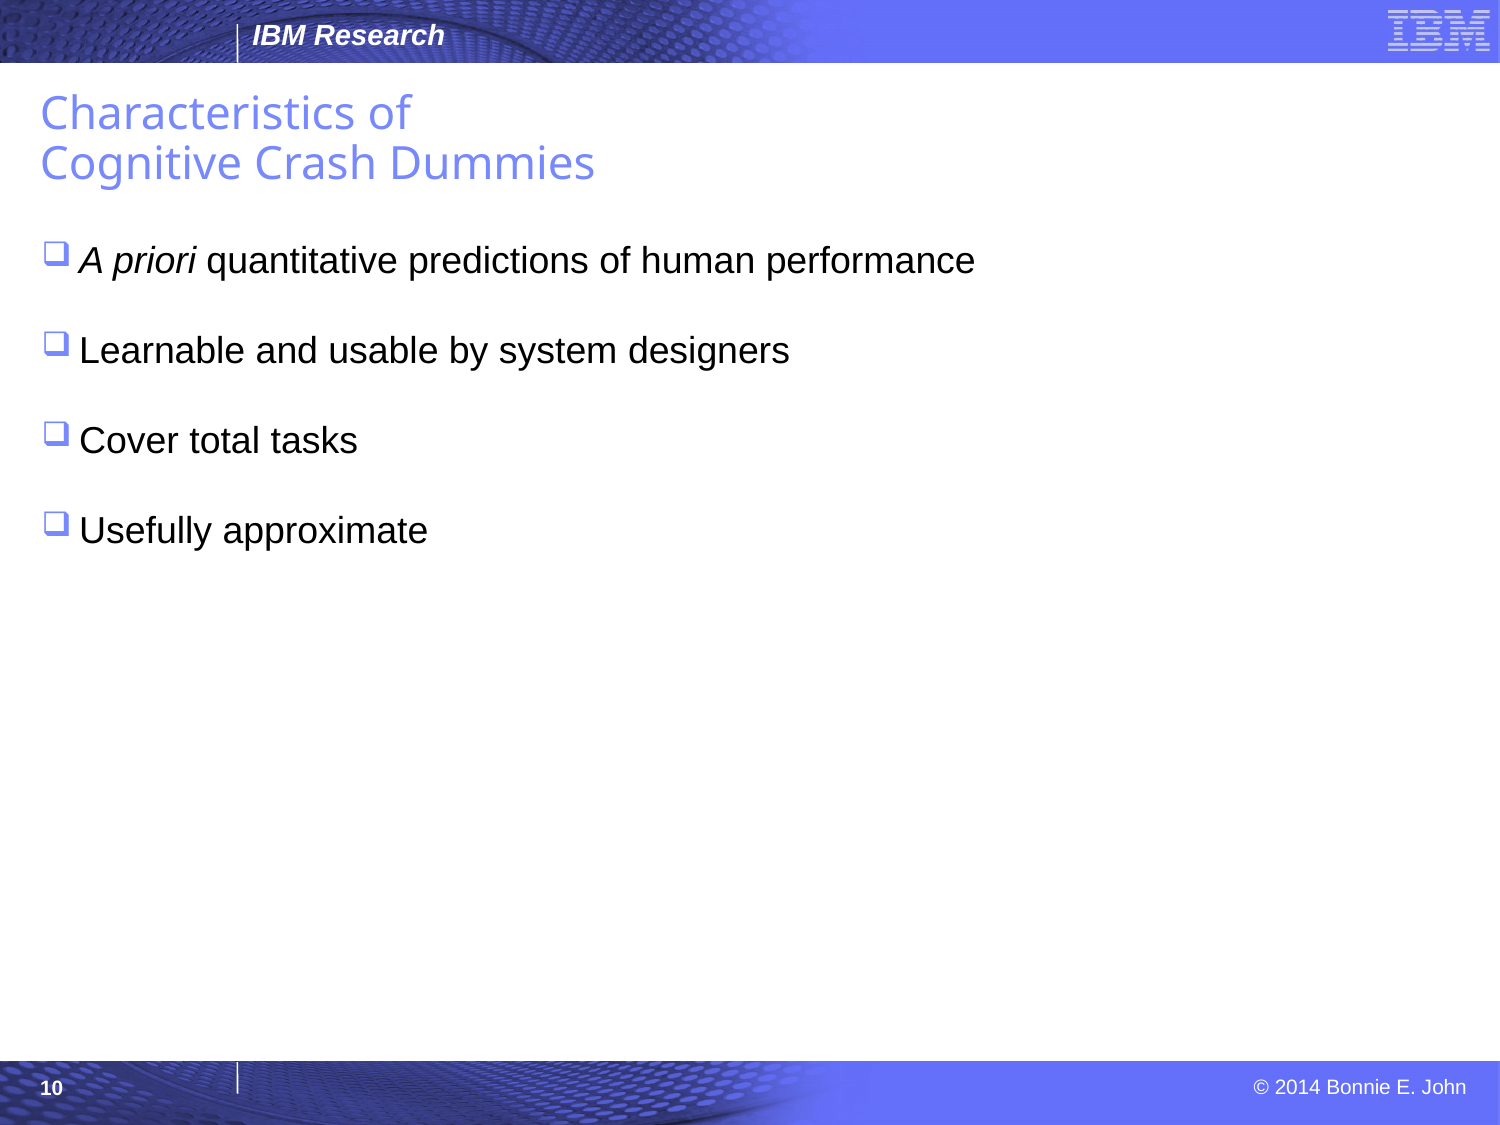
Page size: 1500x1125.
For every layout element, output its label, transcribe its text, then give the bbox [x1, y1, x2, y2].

picture [0, 1061, 1500, 1125]
list A priori quantitative predictions of human performance Learnable and usable by system designers Cover total tasks Usefully approximate [26, 228, 1471, 1017]
title Characteristics of Cognitive Crash Dummies [24, 83, 1378, 155]
slide_number 10 [25, 1066, 191, 1120]
picture [0, 0, 1500, 63]
